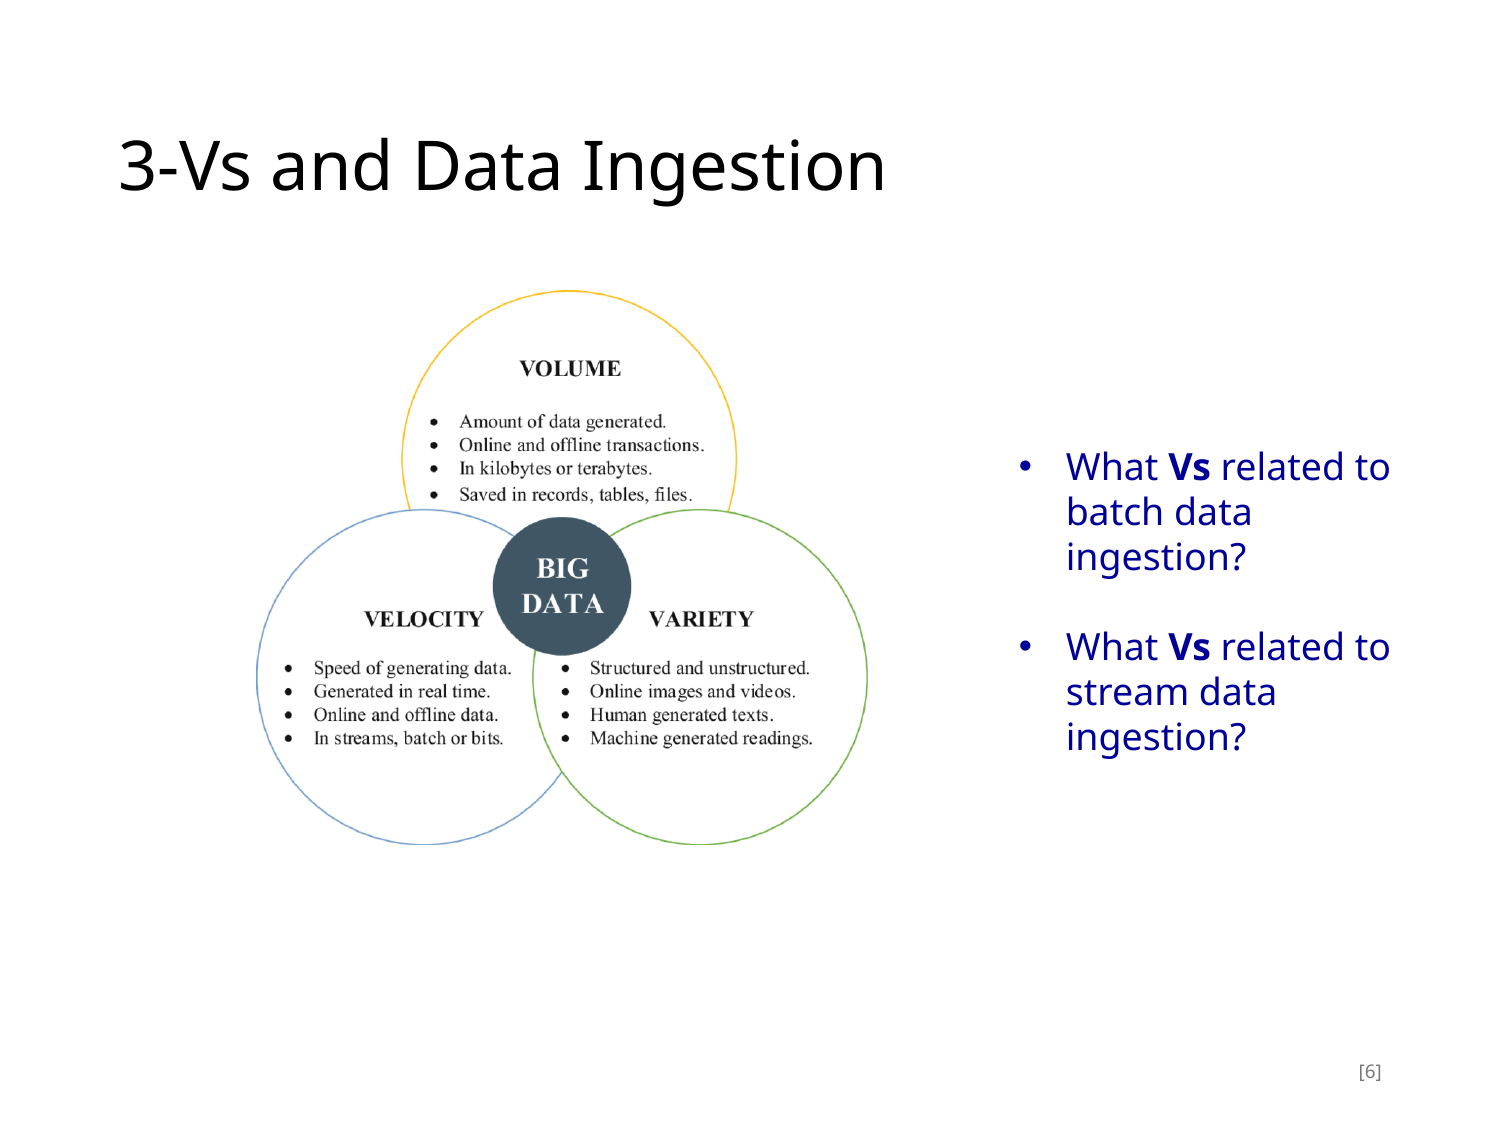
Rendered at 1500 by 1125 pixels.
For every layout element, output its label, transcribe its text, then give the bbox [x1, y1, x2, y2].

text_box What Vs related to batch data ingestion? What Vs related to stream data ingestion? [1004, 435, 1430, 766]
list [255, 290, 868, 845]
slide_number [6] [1059, 1042, 1397, 1103]
title 3-Vs and Data Ingestion [103, 59, 1397, 278]
